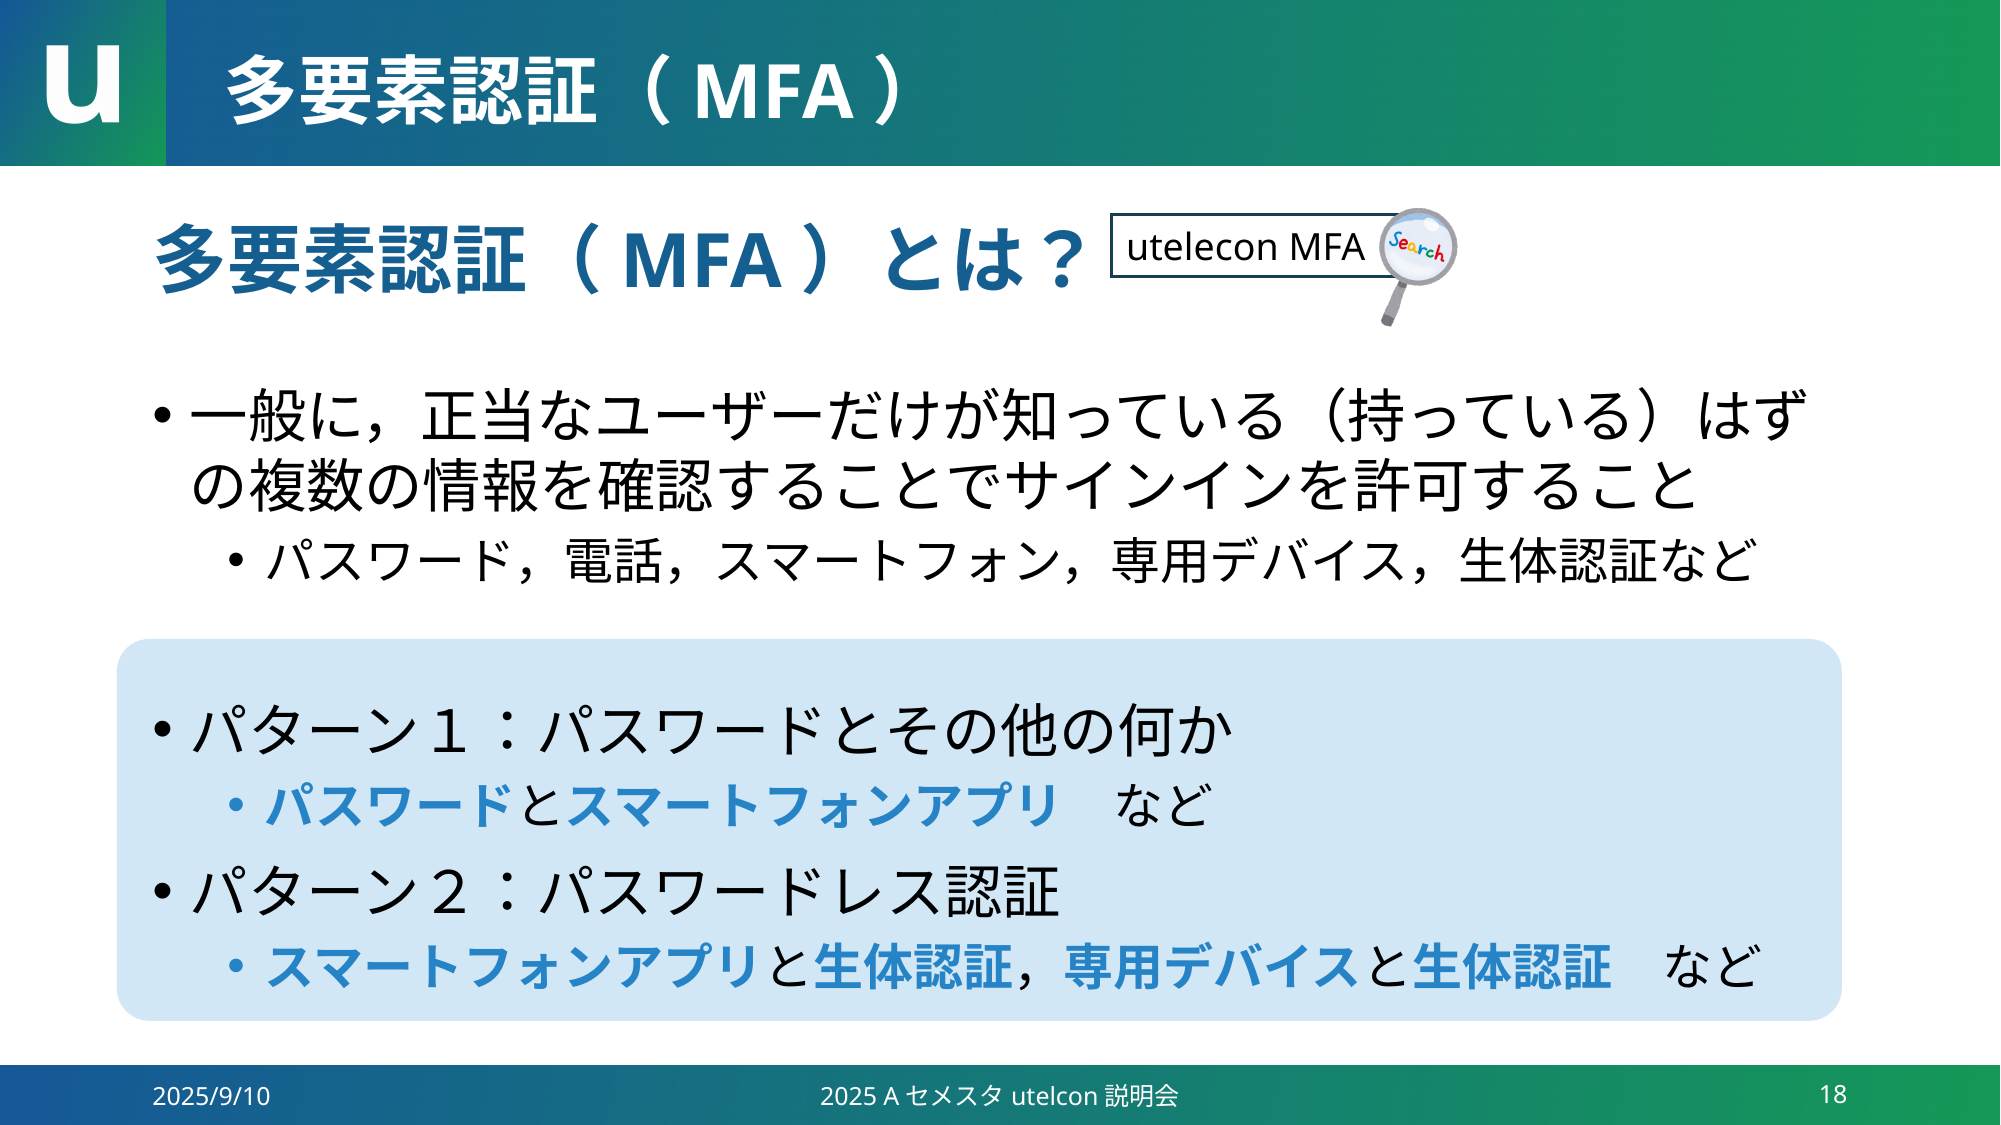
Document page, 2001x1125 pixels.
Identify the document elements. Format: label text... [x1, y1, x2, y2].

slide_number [137, 1074, 588, 1117]
picture [1358, 204, 1467, 329]
list 多要素認証（MFA）とは？ 一般に，正当なユーザーだけが知っている（持っている）はずの複数の情報を確認することでサインインを許可すること パスワード，電話，スマートフォン，専用デバイス，生体認証など パターン１：パスワードとその他の何か パスワードとスマートフォンアプリ など パターン２：パスワードレス認証 スマートフォンアプリと生体認証，専用デバイスと生体認証 など [137, 205, 1863, 1055]
text_box utelecon MFA [1110, 213, 1358, 278]
slide_number 18 [1412, 1074, 1863, 1117]
title 多要素認証（MFA） [208, 35, 1863, 154]
footer 2025 Aセメスタutelcon説明会 [662, 1074, 1338, 1117]
picture [0, 0, 2000, 166]
text_box [115, 639, 137, 1021]
picture [0, 1065, 2000, 1125]
